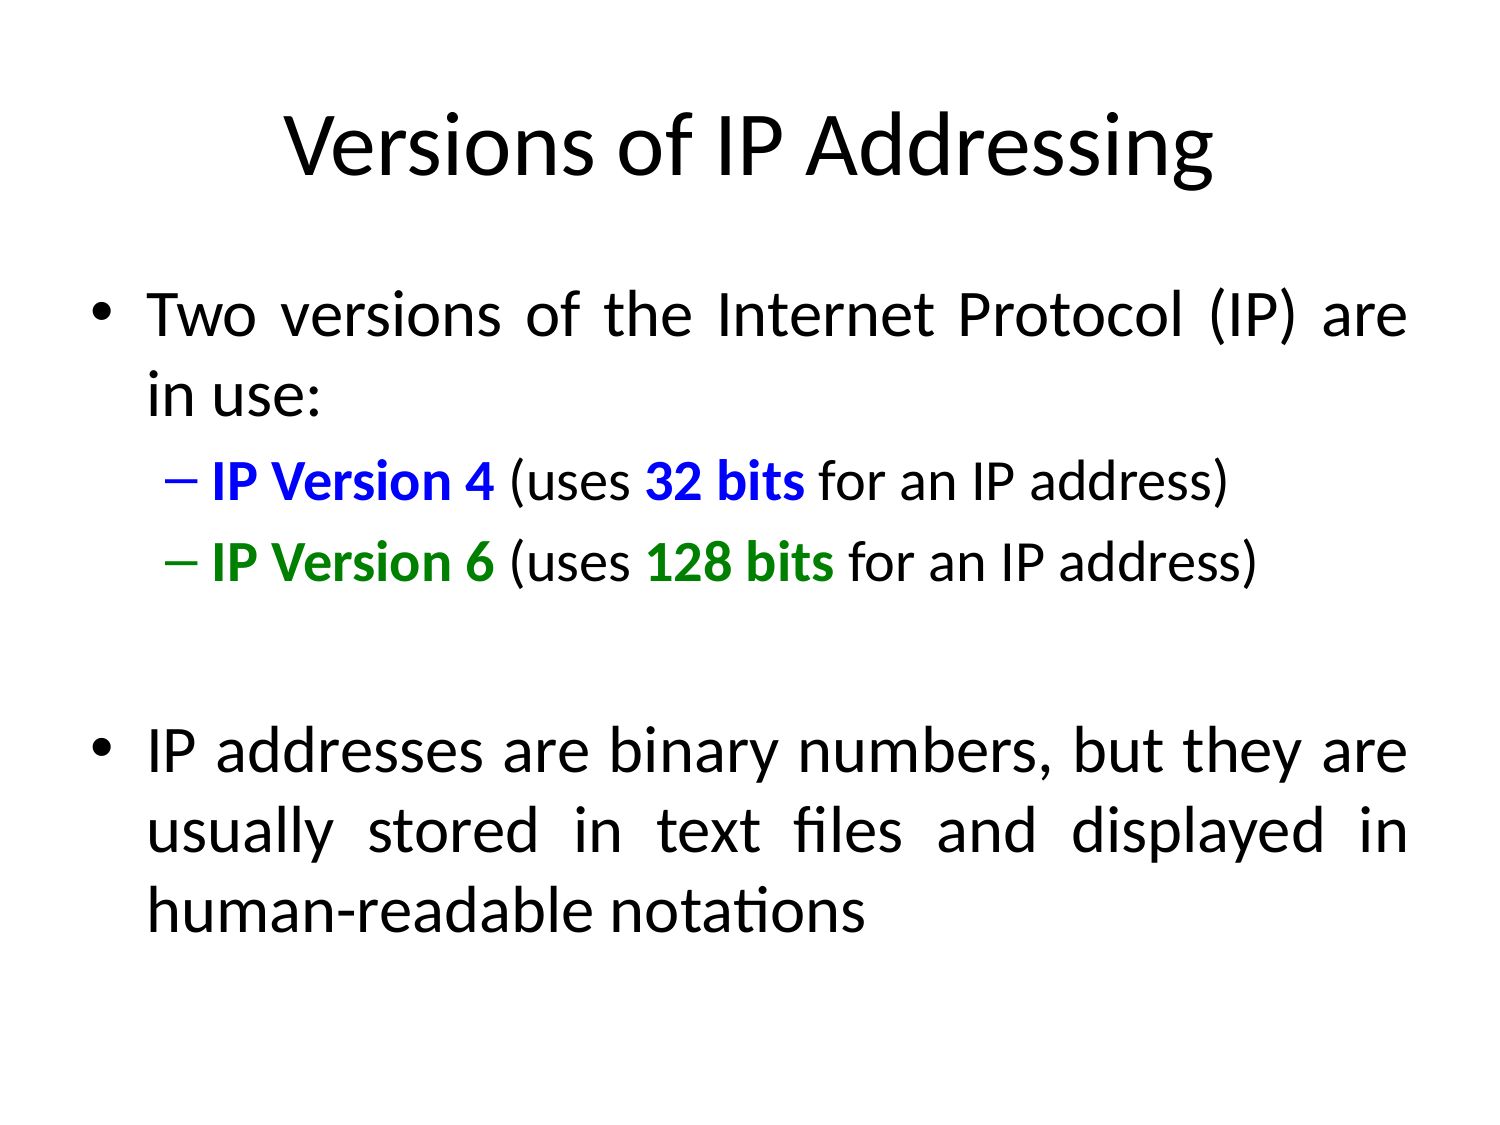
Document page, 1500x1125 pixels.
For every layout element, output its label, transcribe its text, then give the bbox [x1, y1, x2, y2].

title Versions of IP Addressing [75, 45, 1425, 233]
list Two versions of the Internet Protocol (IP) are in use: IP Version 4 (uses 32 bits for an IP address) IP Version 6 (uses 128 bits for an IP address) IP addresses are binary numbers, but they are usually stored in text files and displayed in human-readable notations [75, 262, 1425, 1005]
